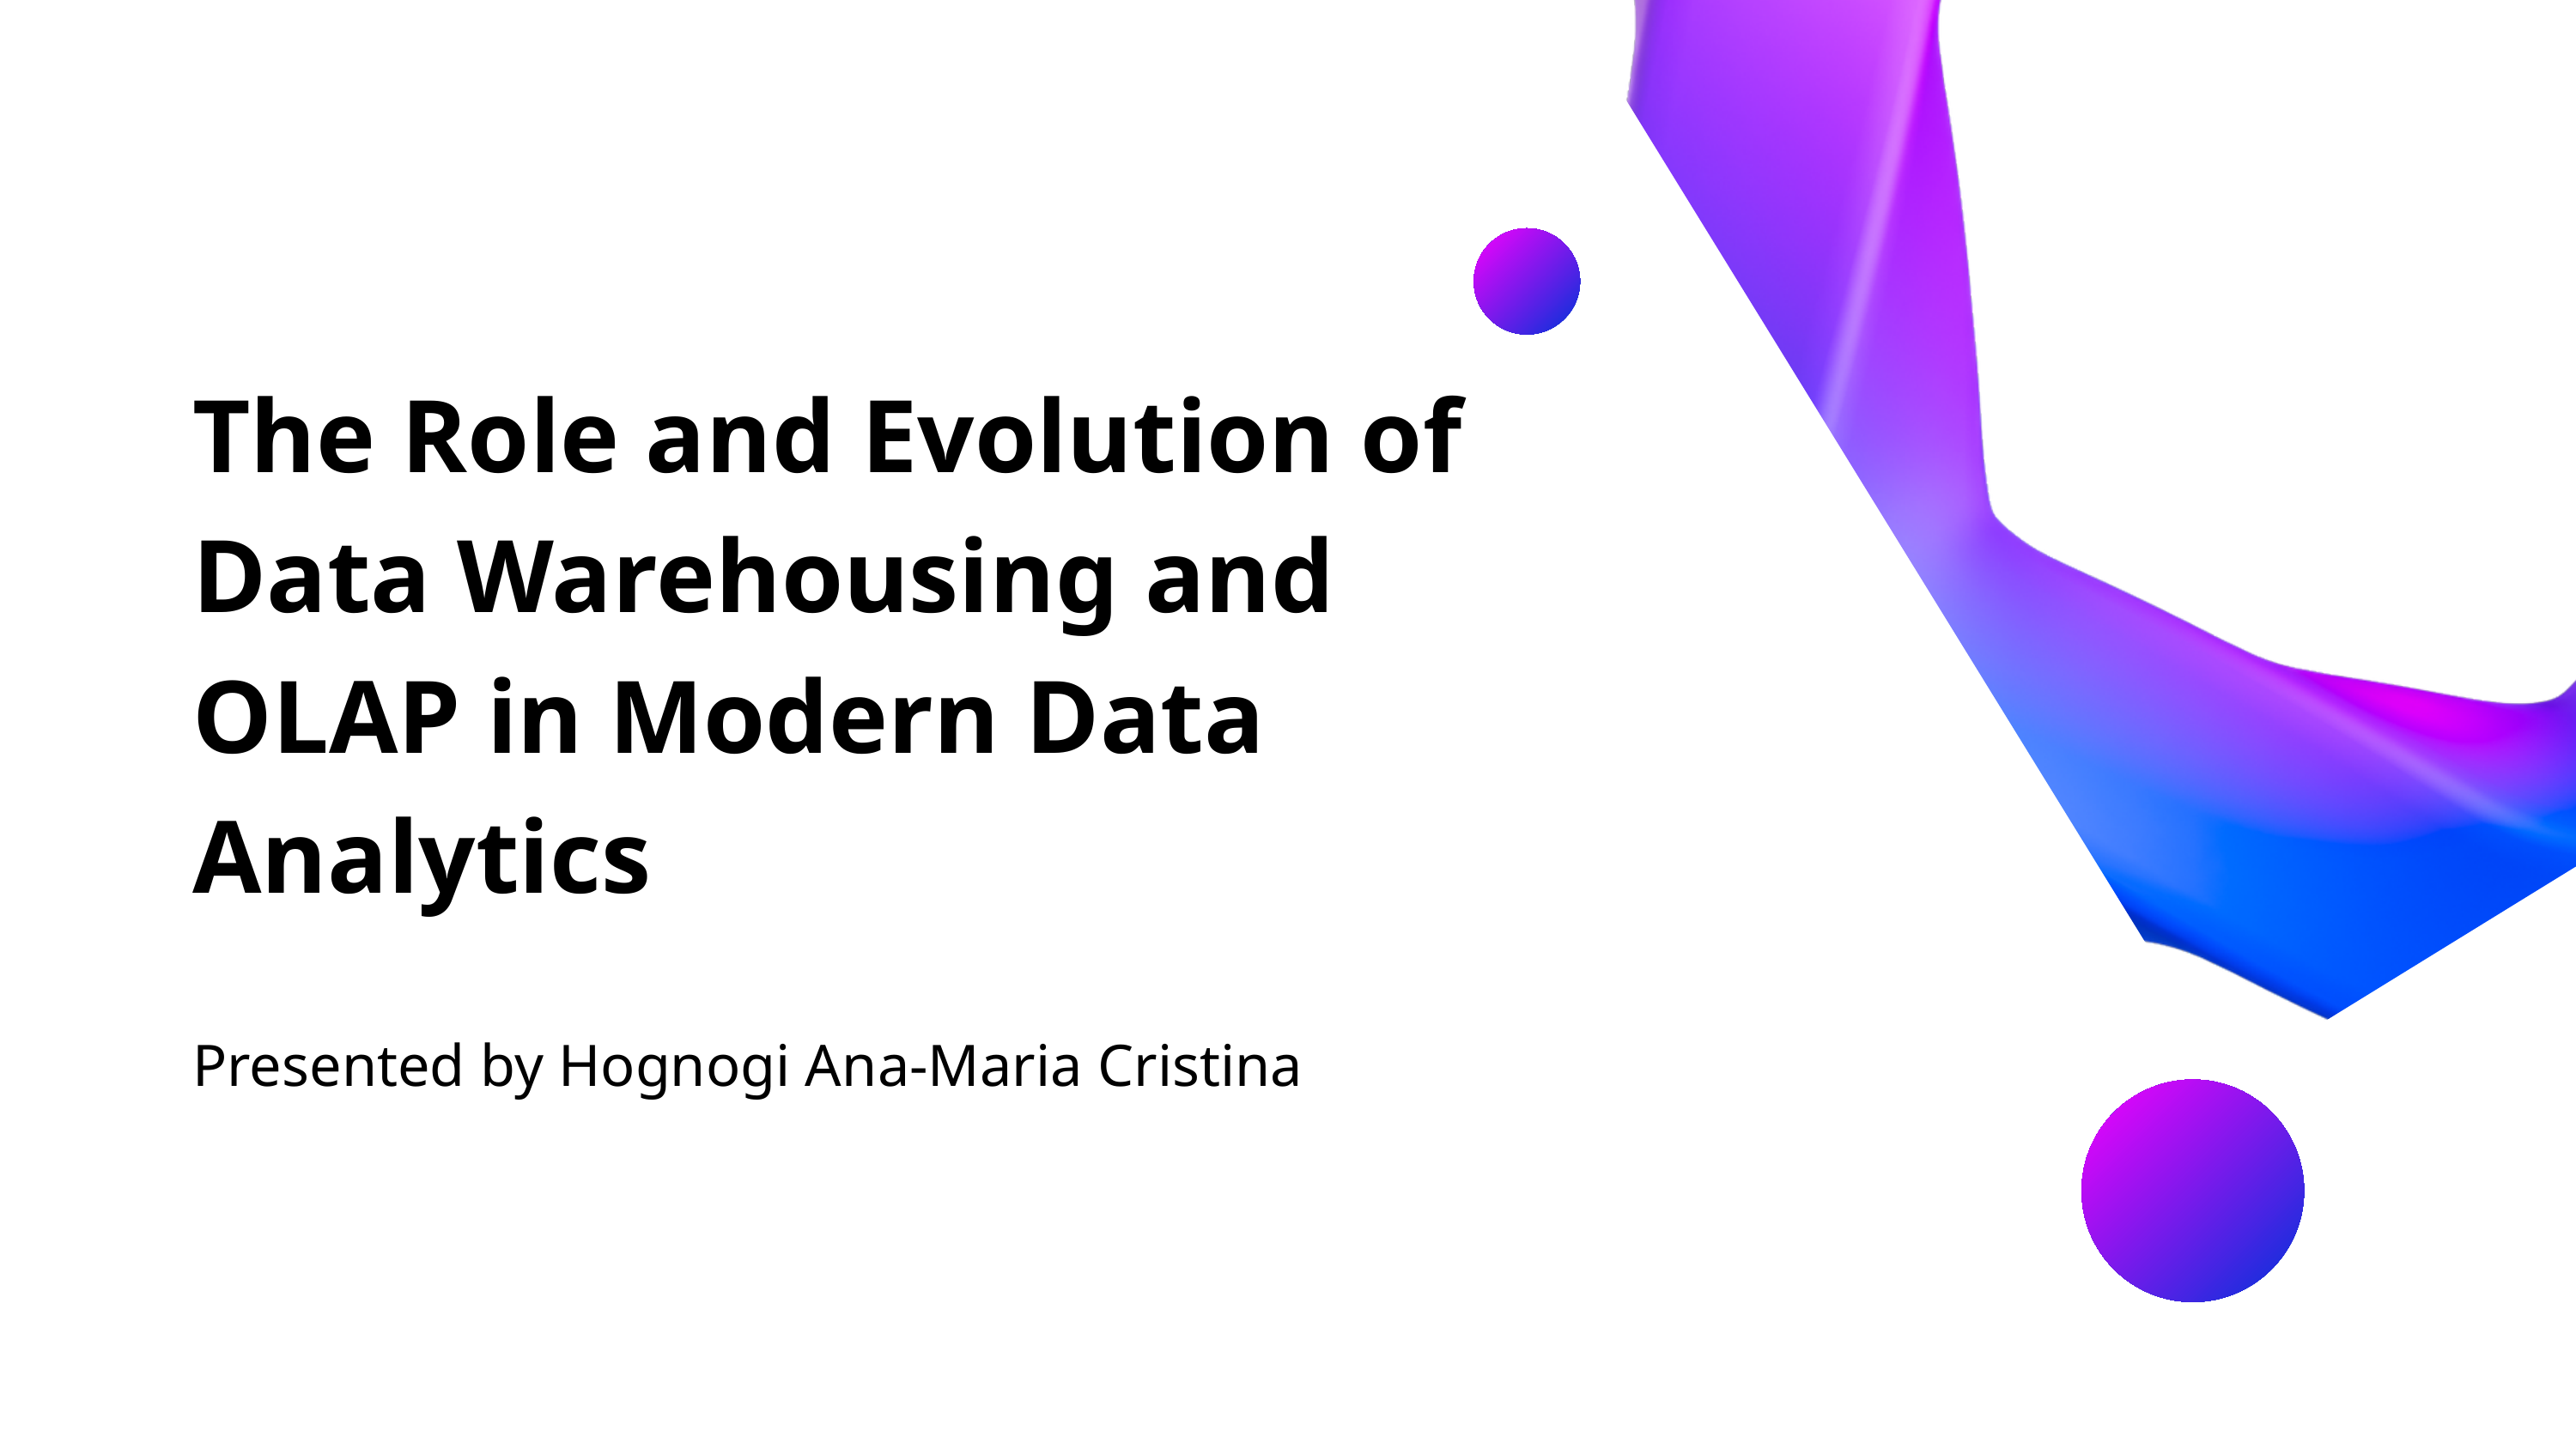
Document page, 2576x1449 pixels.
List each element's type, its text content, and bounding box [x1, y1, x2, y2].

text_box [2081, 1079, 2305, 1302]
text_box Presented by Hognogi Ana-Maria Cristina [192, 1017, 1474, 1098]
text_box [1473, 227, 1581, 335]
text_box The Role and Evolution of Data Warehousing and OLAP in Modern Data Analytics [192, 352, 1612, 913]
text_box [1580, 0, 2576, 1078]
